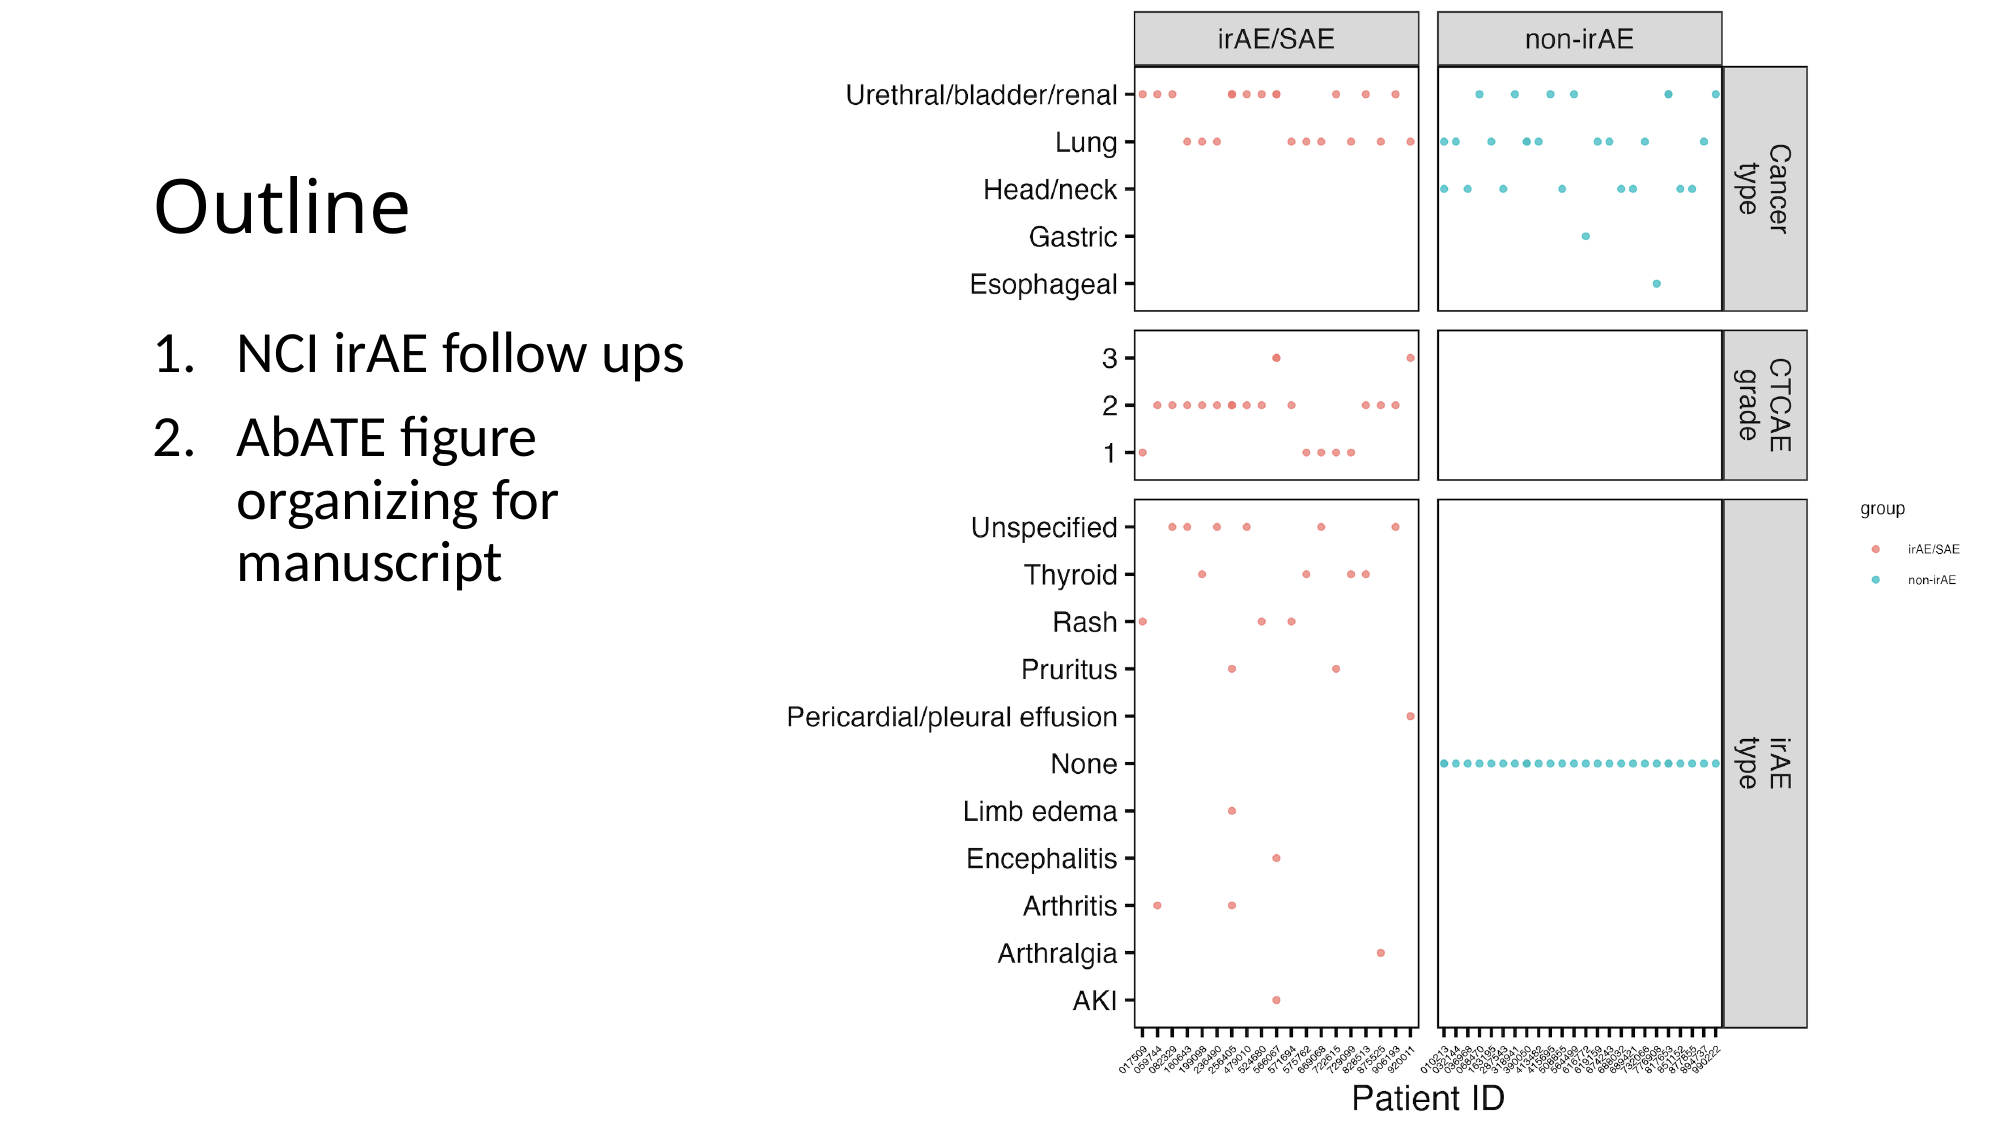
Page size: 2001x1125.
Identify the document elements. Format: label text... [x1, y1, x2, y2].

picture [763, 0, 1987, 1125]
list NCI irAE follow ups AbATE figure organizing for manuscript [137, 314, 740, 1053]
title Outline [137, 59, 763, 360]
